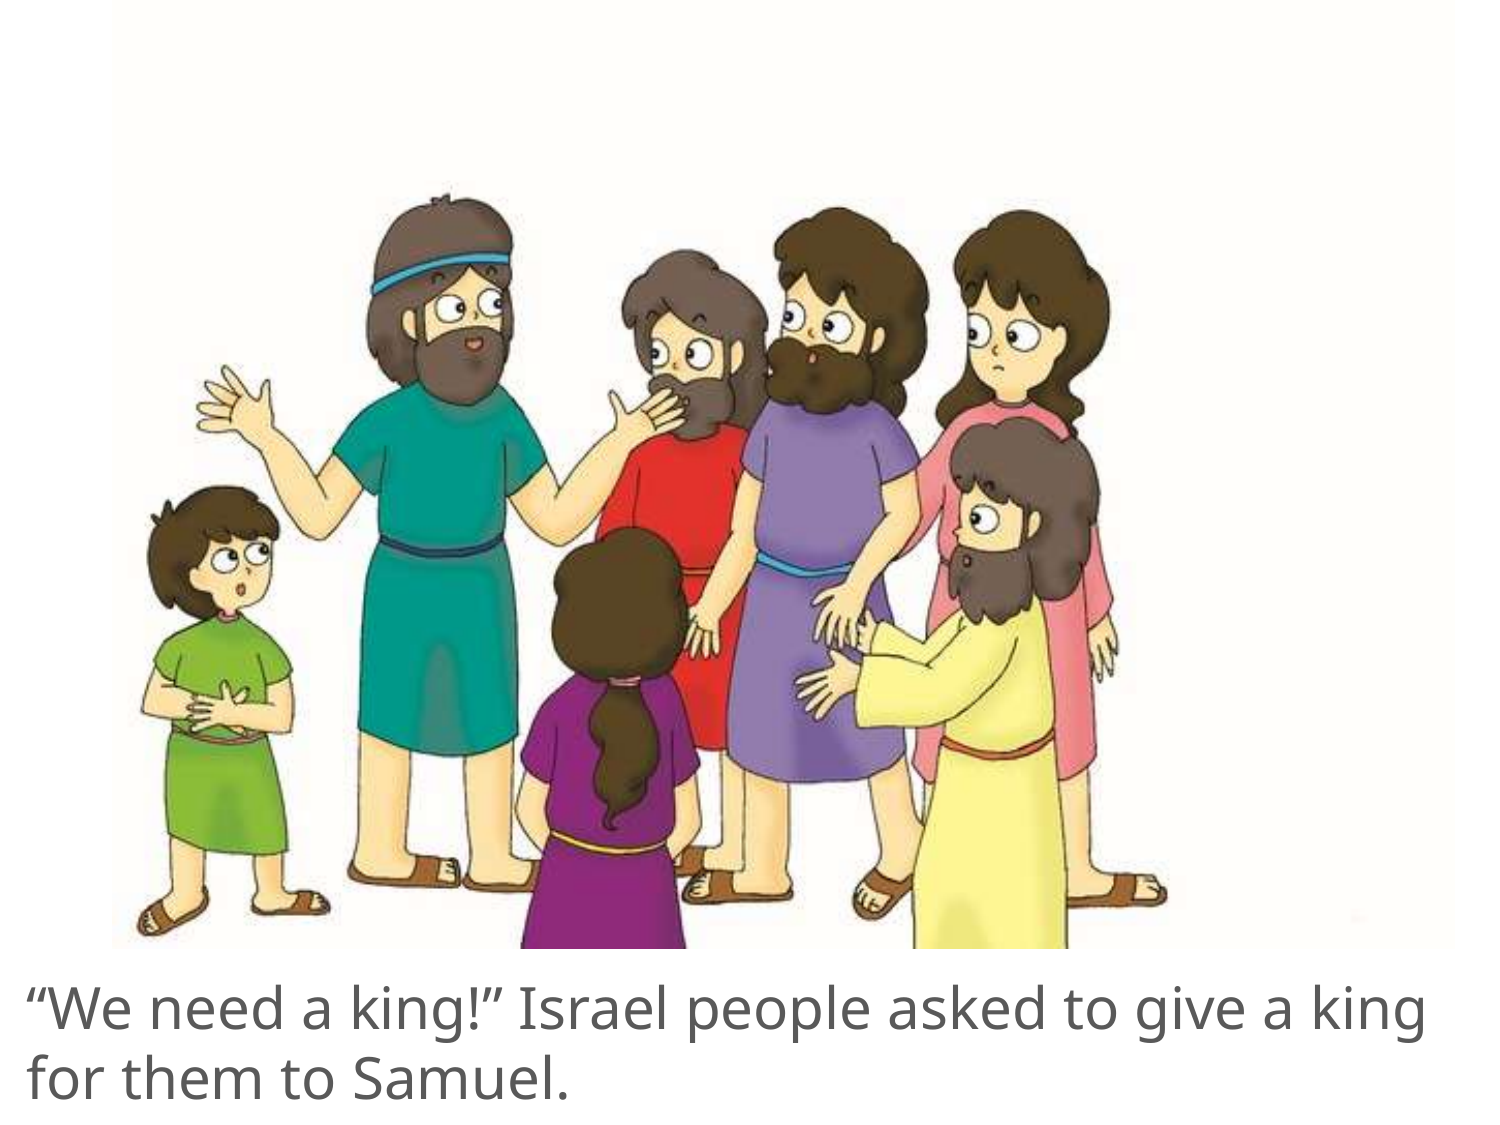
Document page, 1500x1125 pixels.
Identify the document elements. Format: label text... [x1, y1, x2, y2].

picture [111, 0, 1455, 950]
text_box “We need a king!” Israel people asked to give a king for them to Samuel. [11, 964, 1483, 1119]
